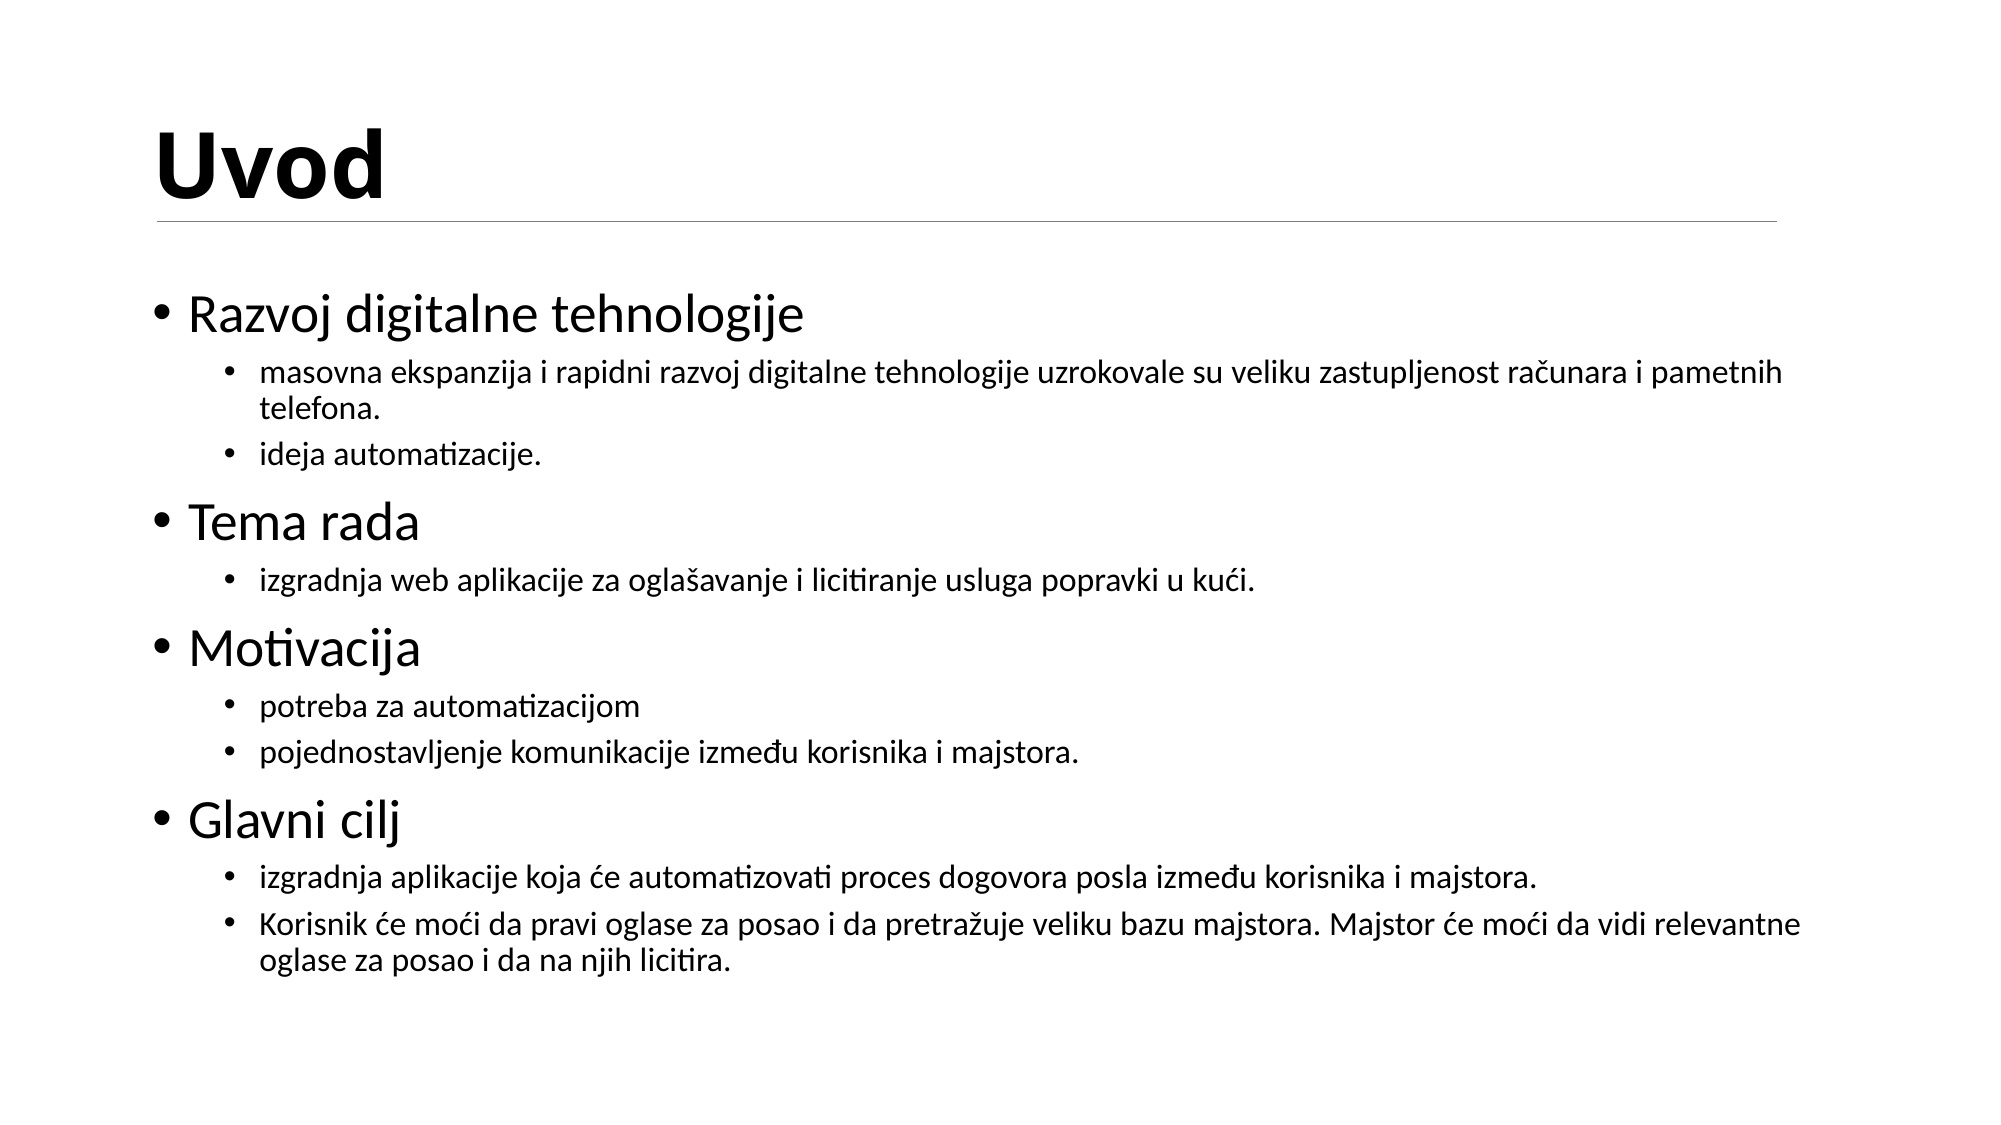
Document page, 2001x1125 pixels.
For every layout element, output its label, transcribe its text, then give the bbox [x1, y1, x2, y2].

list Razvoj digitalne tehnologije masovna ekspanzija i rapidni razvoj digitalne tehnologije uzrokovale su veliku zastupljenost računara i pametnih telefona. ideja automatizacije. Tema rada izgradnja web aplikacije za oglašavanje i licitiranje usluga popravki u kući. Motivacija potreba za automatizacijom pojednostavljenje komunikacije između korisnika i majstora. Glavni cilj izgradnja aplikacije koja će automatizovati proces dogovora posla između korisnika i majstora. Korisnik će moći da pravi oglase za posao i da pretražuje veliku bazu majstora. Majstor će moći da vidi relevantne oglase za posao i da na njih licitira. [137, 277, 1863, 992]
title Uvod [137, 59, 1863, 277]
